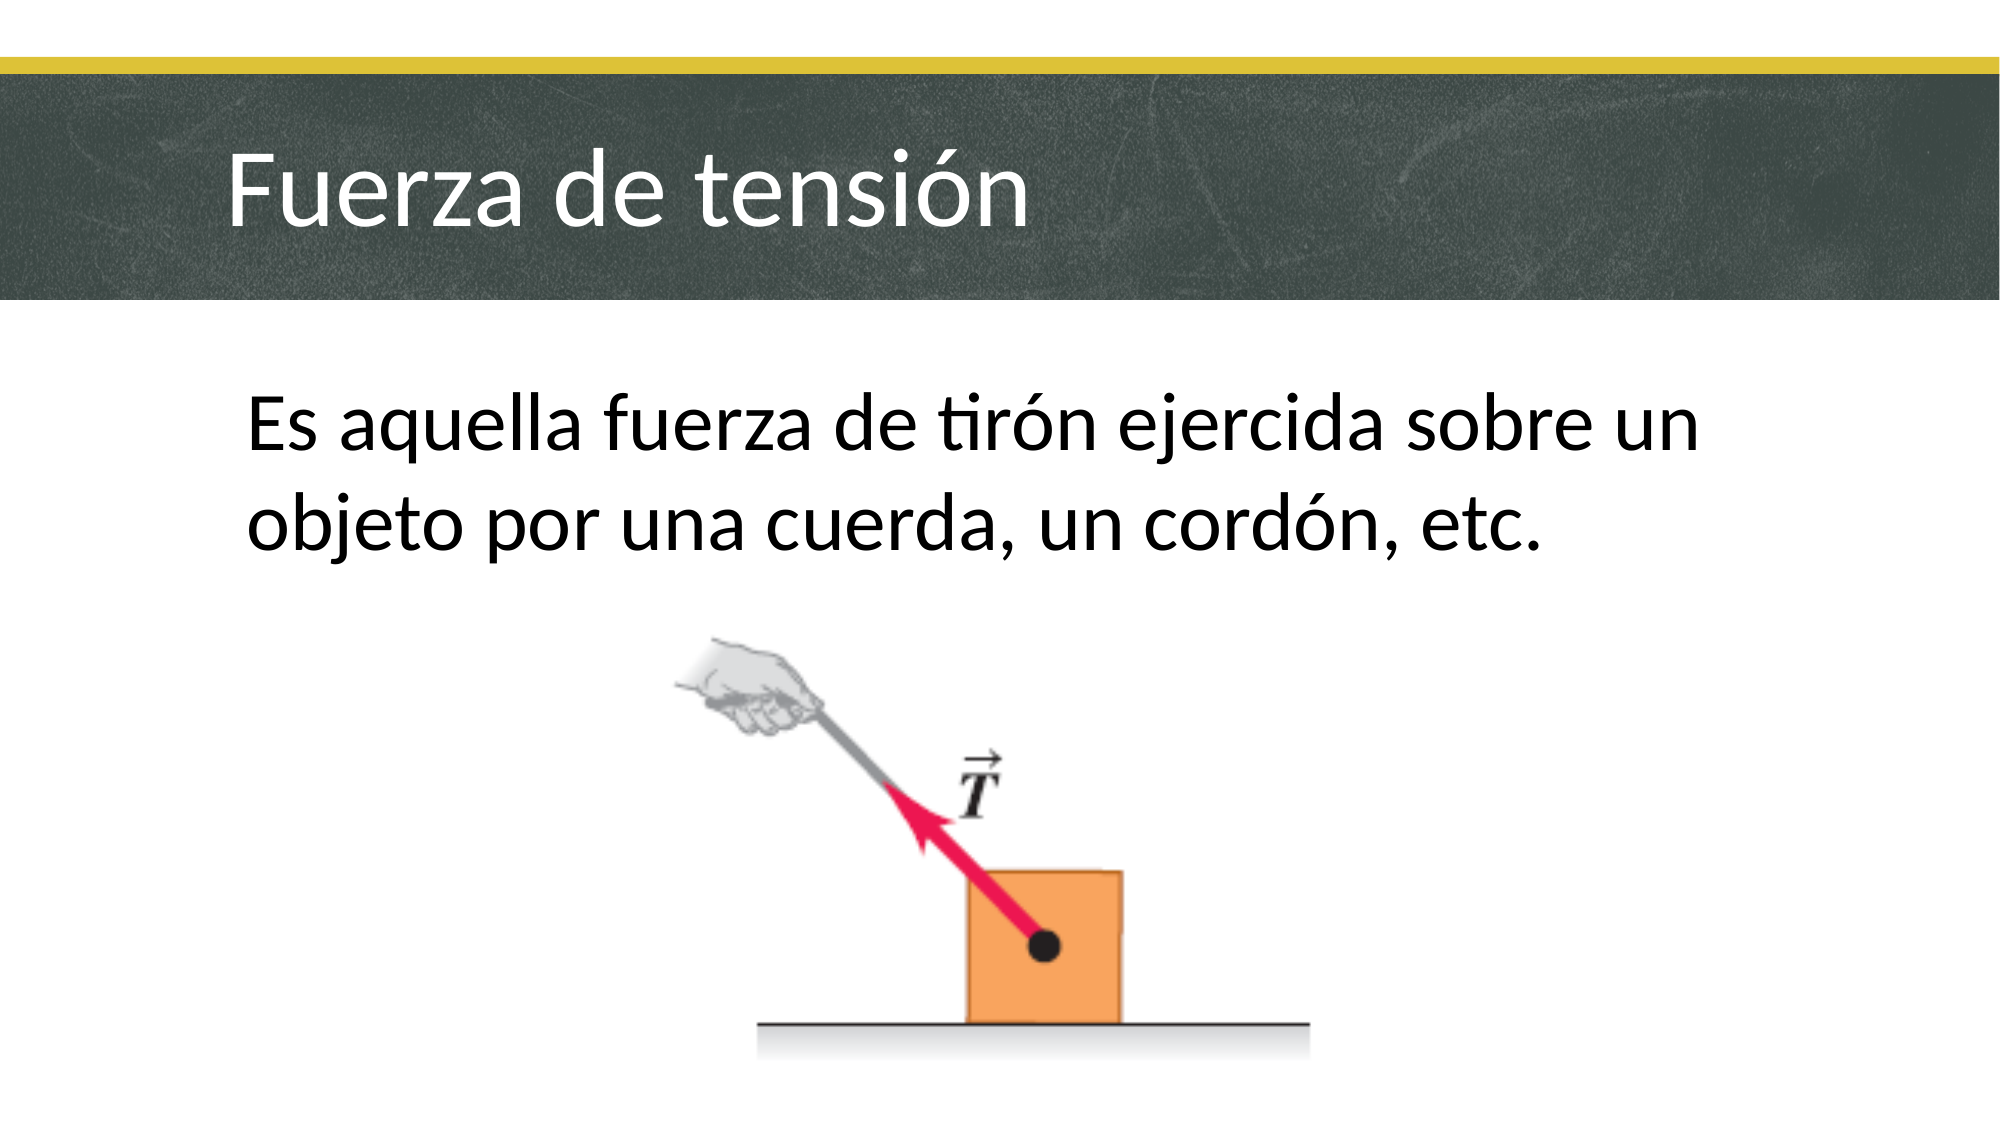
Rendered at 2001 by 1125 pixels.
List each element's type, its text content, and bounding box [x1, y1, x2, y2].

title Fuerza de tensión [210, 76, 1790, 300]
picture [0, 74, 2000, 300]
picture [633, 612, 1366, 1085]
list Es aquella fuerza de tirón ejercida sobre un objeto por una cuerda, un cordón, etc. [231, 359, 1877, 910]
